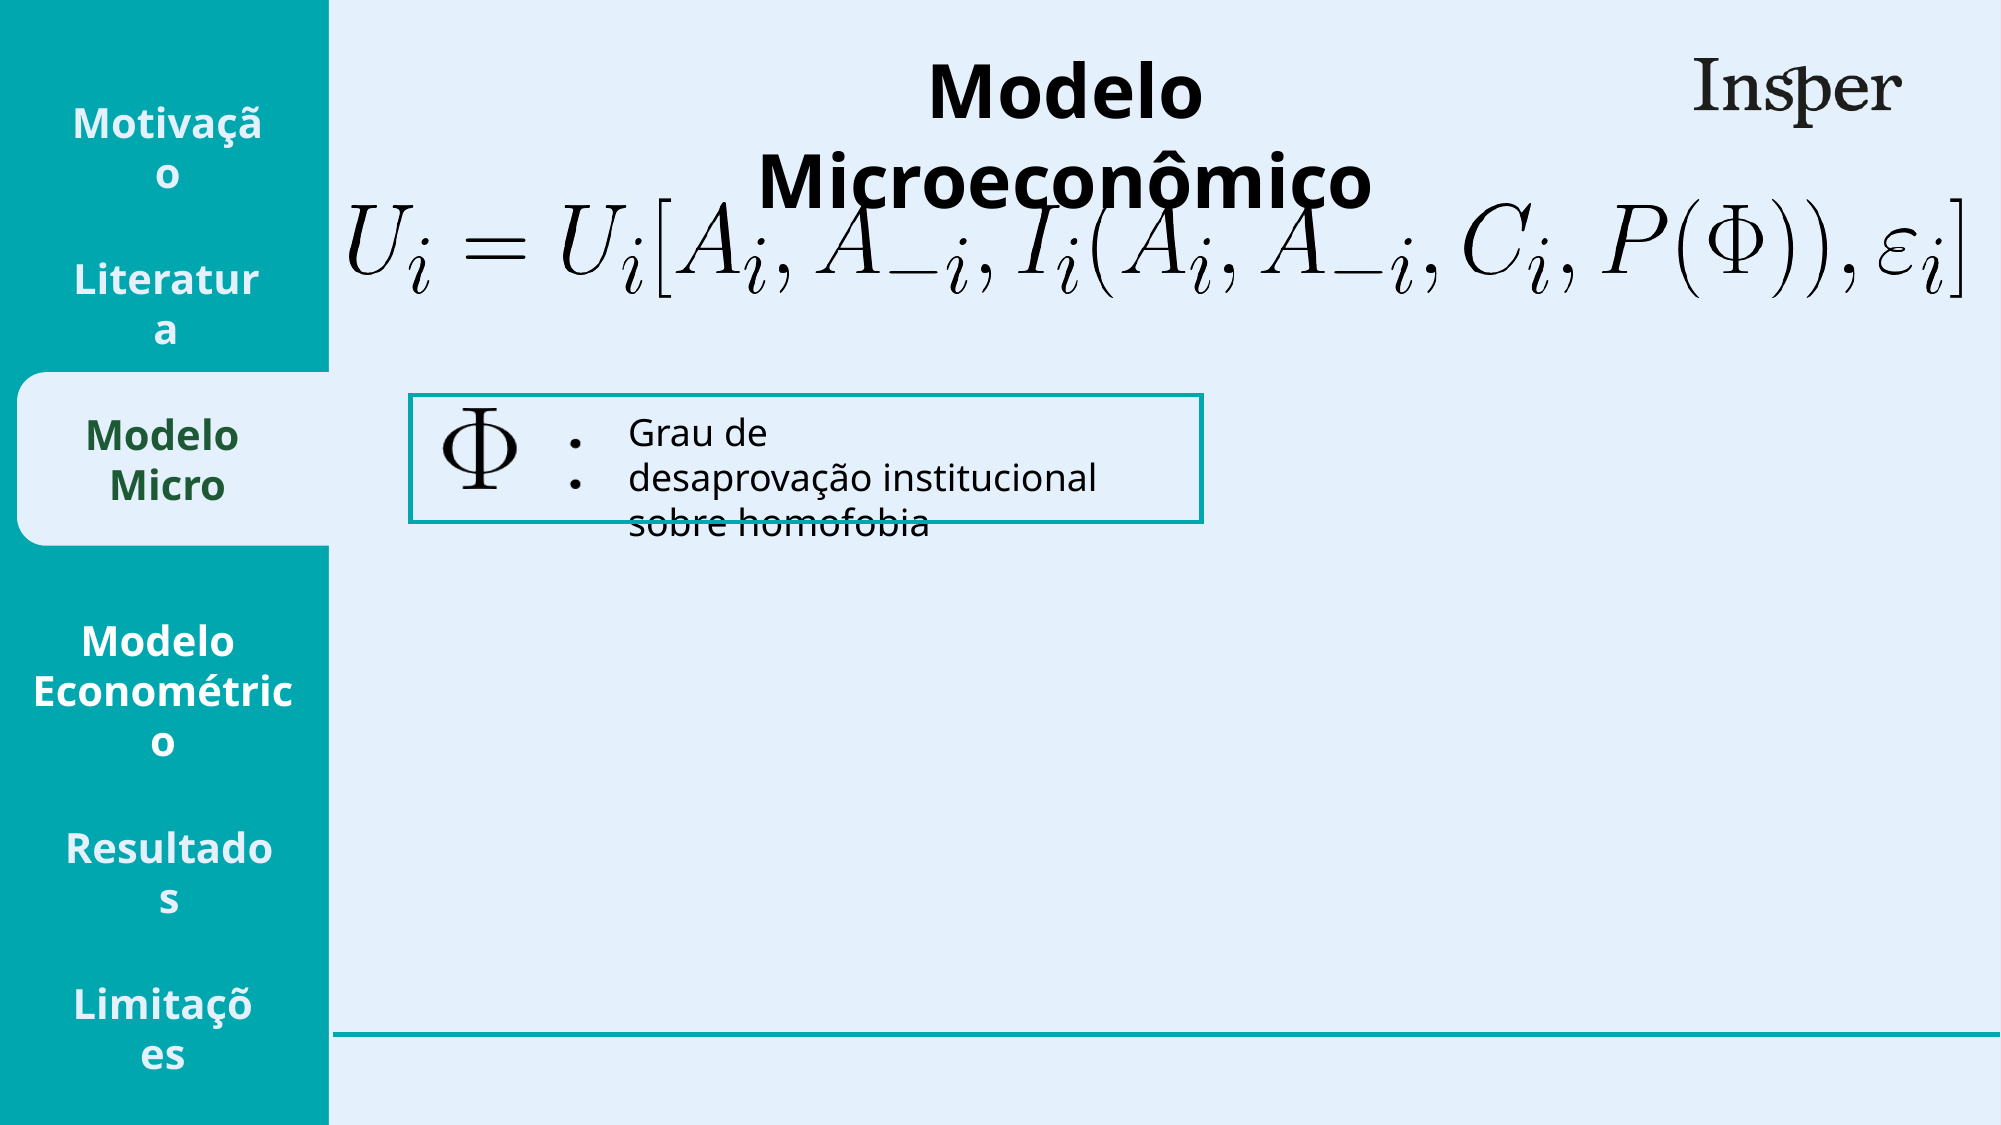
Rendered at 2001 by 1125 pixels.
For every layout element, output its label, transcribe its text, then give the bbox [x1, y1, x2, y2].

text_box [328, 0, 2000, 1125]
text_box Resultados [45, 814, 294, 930]
picture [349, 198, 1962, 298]
text_box [15, 371, 370, 547]
text_box Motivação [56, 89, 279, 205]
text_box Modelo Microeconômico [632, 36, 1499, 198]
text_box Modelo Micro [68, 401, 256, 517]
text_box Modelo Econométrico [17, 606, 309, 772]
text_box [0, 0, 328, 1125]
text_box Literatura [55, 245, 277, 361]
text_box [409, 394, 1203, 523]
picture [441, 408, 582, 489]
text_box Limitações [46, 969, 279, 1085]
text_box Grau de desaprovação institucional sobre homofobia [613, 401, 1214, 552]
picture [1694, 51, 1902, 130]
